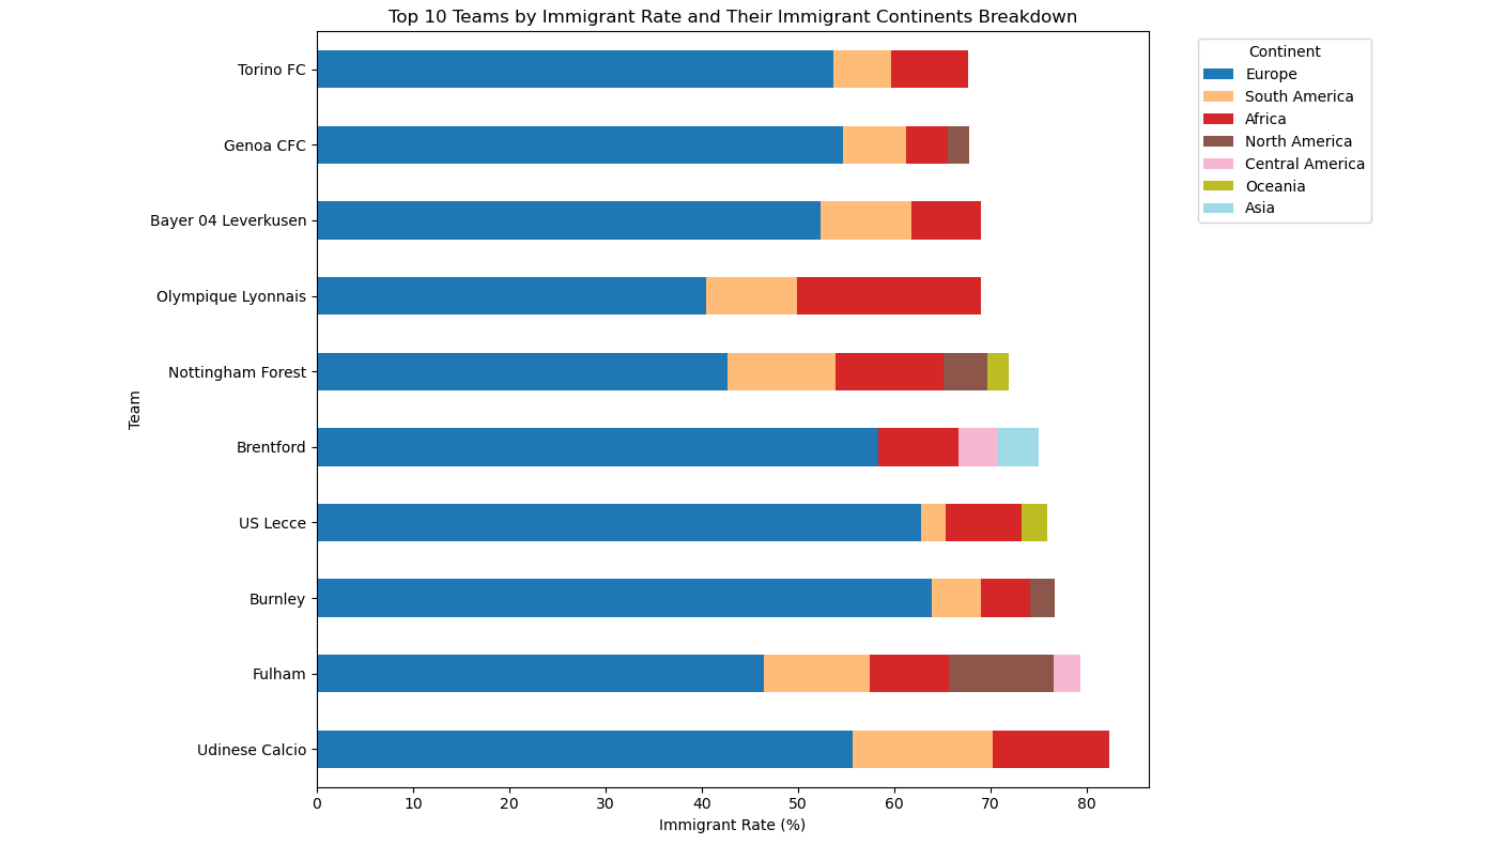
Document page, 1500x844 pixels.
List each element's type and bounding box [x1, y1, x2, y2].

picture [118, 0, 1382, 844]
